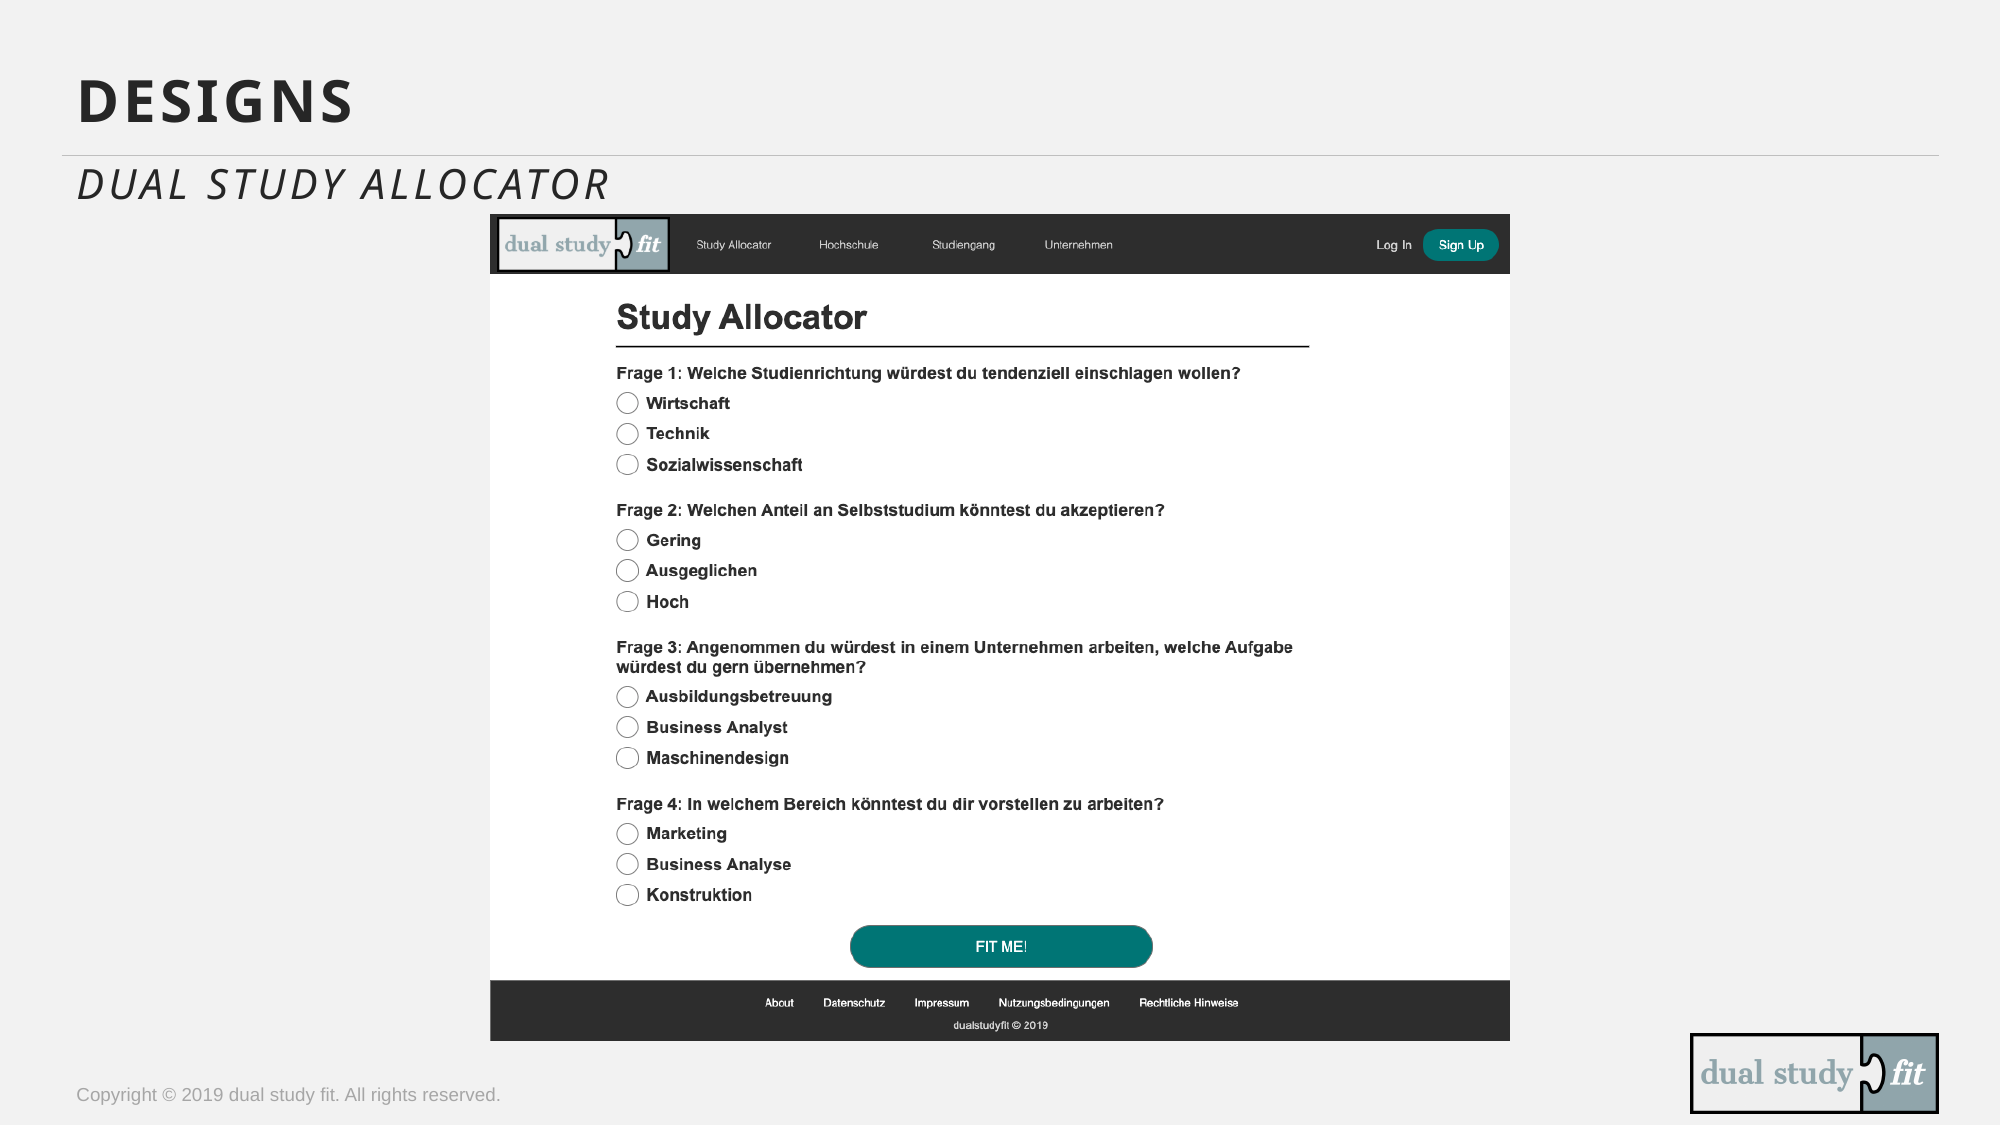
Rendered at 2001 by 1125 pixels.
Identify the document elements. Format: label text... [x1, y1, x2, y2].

footer Copyright © 2019 dual study fit. All rights reserved. [61, 1075, 1188, 1114]
text_box Dual Study Allocator [61, 158, 1535, 214]
title Designs [61, 49, 1535, 158]
picture [1690, 1033, 1939, 1114]
picture [490, 214, 1510, 1041]
